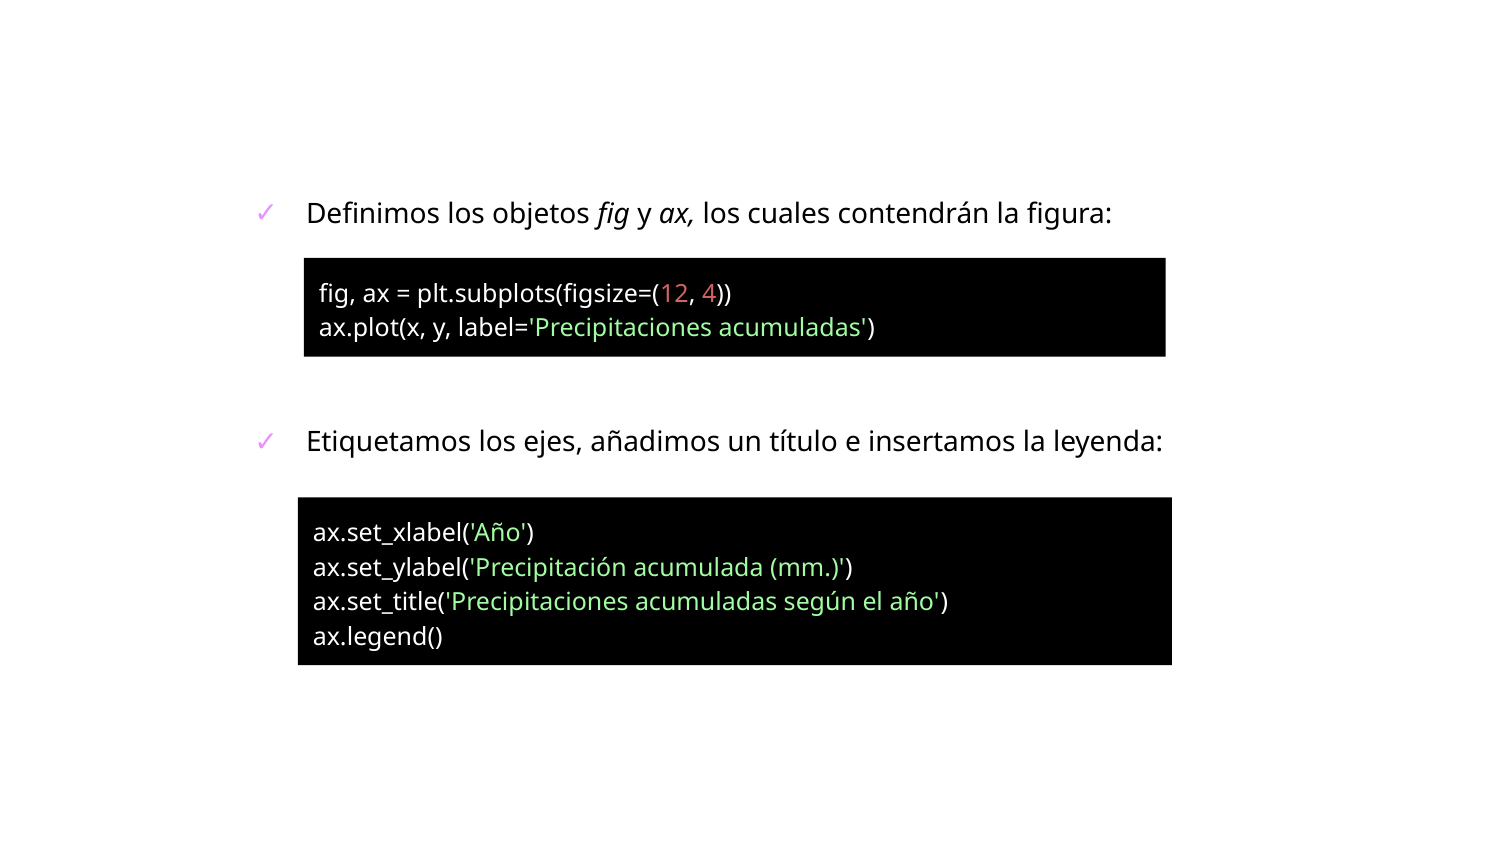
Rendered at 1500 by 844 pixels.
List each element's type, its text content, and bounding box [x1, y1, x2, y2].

text_box fig, ax = plt.subplots(figsize=(12, 4)) ax.plot(x, y, label='Precipitaciones acumuladas') [303, 257, 1166, 357]
text_box ax.set_xlabel('Año') ax.set_ylabel('Precipitación acumulada (mm.)') ax.set_title('Precipitaciones acumuladas según el año') ax.legend() [297, 497, 1172, 666]
text_box Definimos los objetos fig y ax, los cuales contendrán la figura: Etiquetamos los ejes, añadimos un título e insertamos la leyenda: [216, 179, 1284, 659]
